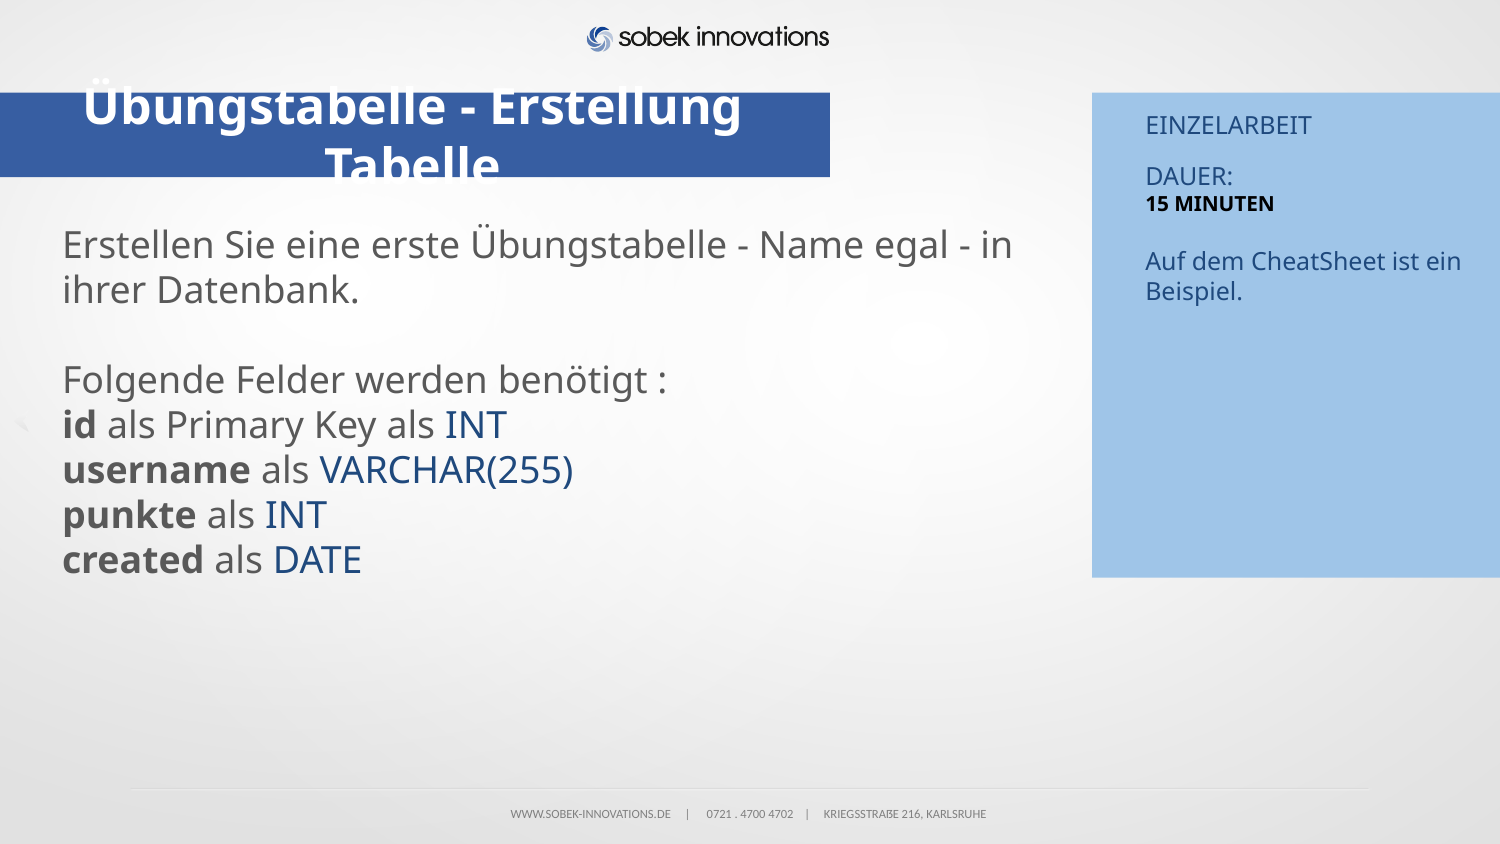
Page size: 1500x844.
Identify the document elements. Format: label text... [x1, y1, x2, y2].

title Übungstabelle - Erstellung Tabelle [0, 92, 830, 178]
list DAUER: 15 MINUTEN Auf dem CheatSheet ist ein Beispiel. [1130, 146, 1494, 578]
list Erstellen Sie eine erste Übungstabelle - Name egal - in ihrer Datenbank. Folgende Felder werden benötigt : id als Primary Key als INT username als VARCHAR(255) punkte als INT created als DATE [62, 221, 1036, 783]
picture [0, 0, 1500, 844]
subtitle EINZELARBEIT [1130, 94, 1500, 146]
